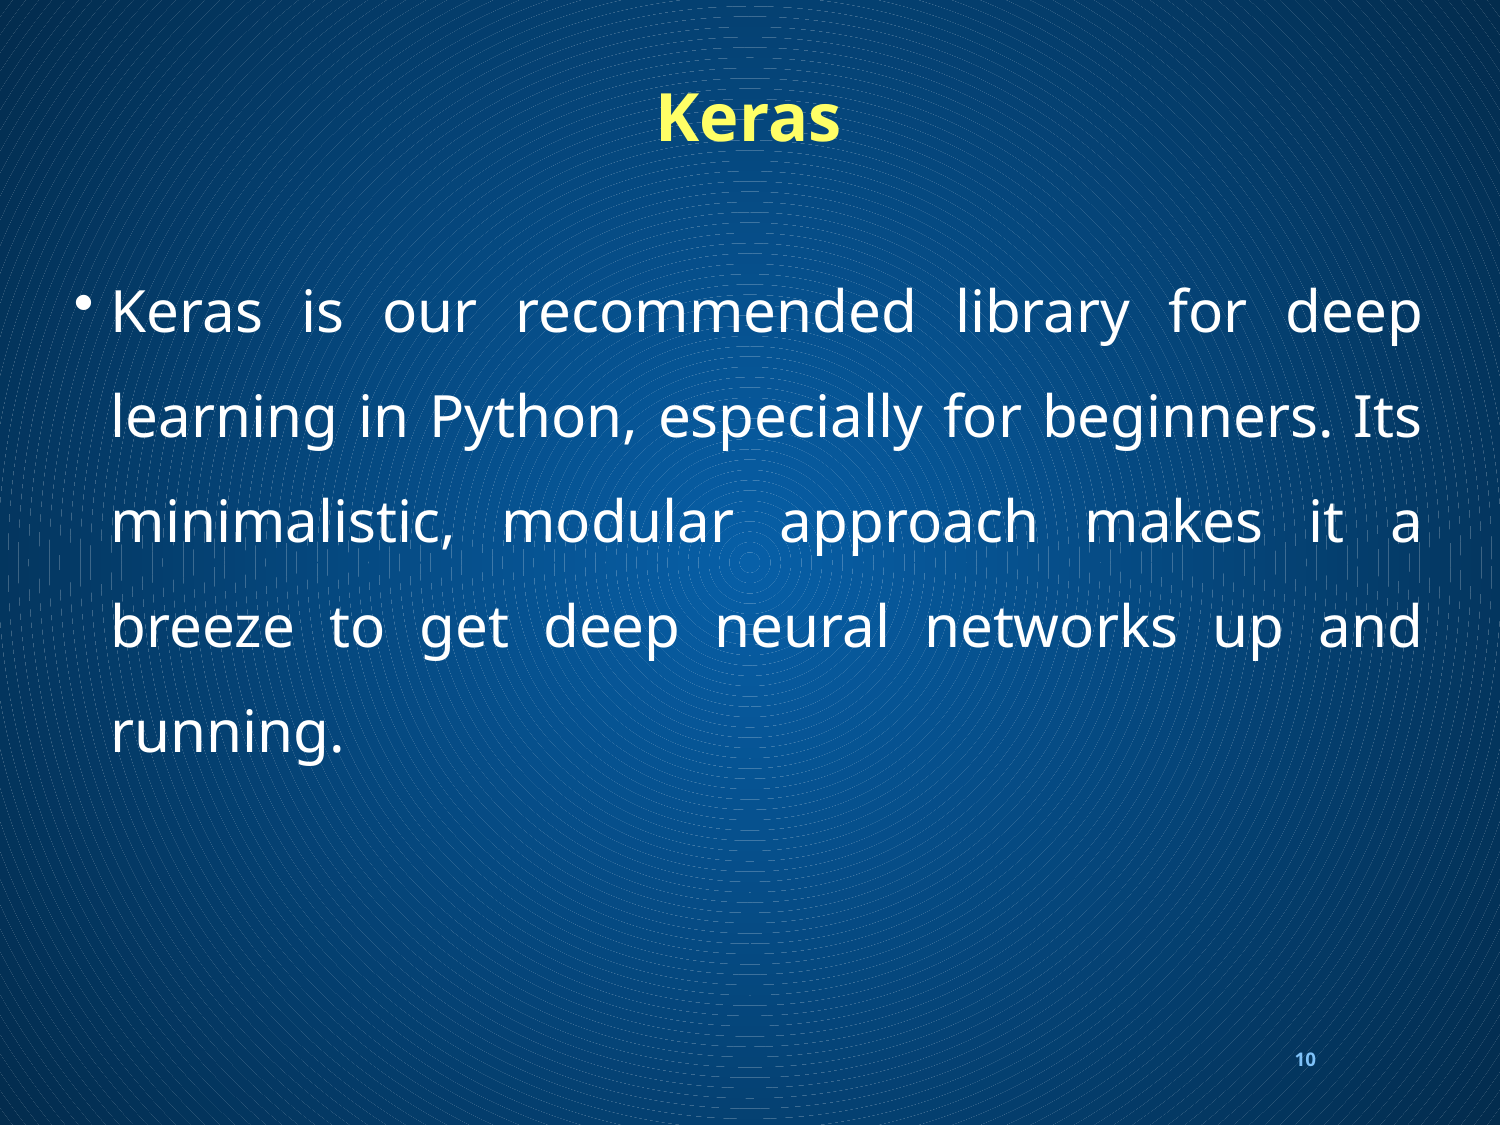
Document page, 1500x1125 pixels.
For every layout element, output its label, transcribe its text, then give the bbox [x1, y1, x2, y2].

title Keras [57, 25, 1440, 214]
list Keras is our recommended library for deep learning in Python, especially for beginners. Its minimalistic, modular approach makes it a breeze to get deep neural networks up and running. [58, 231, 1439, 990]
